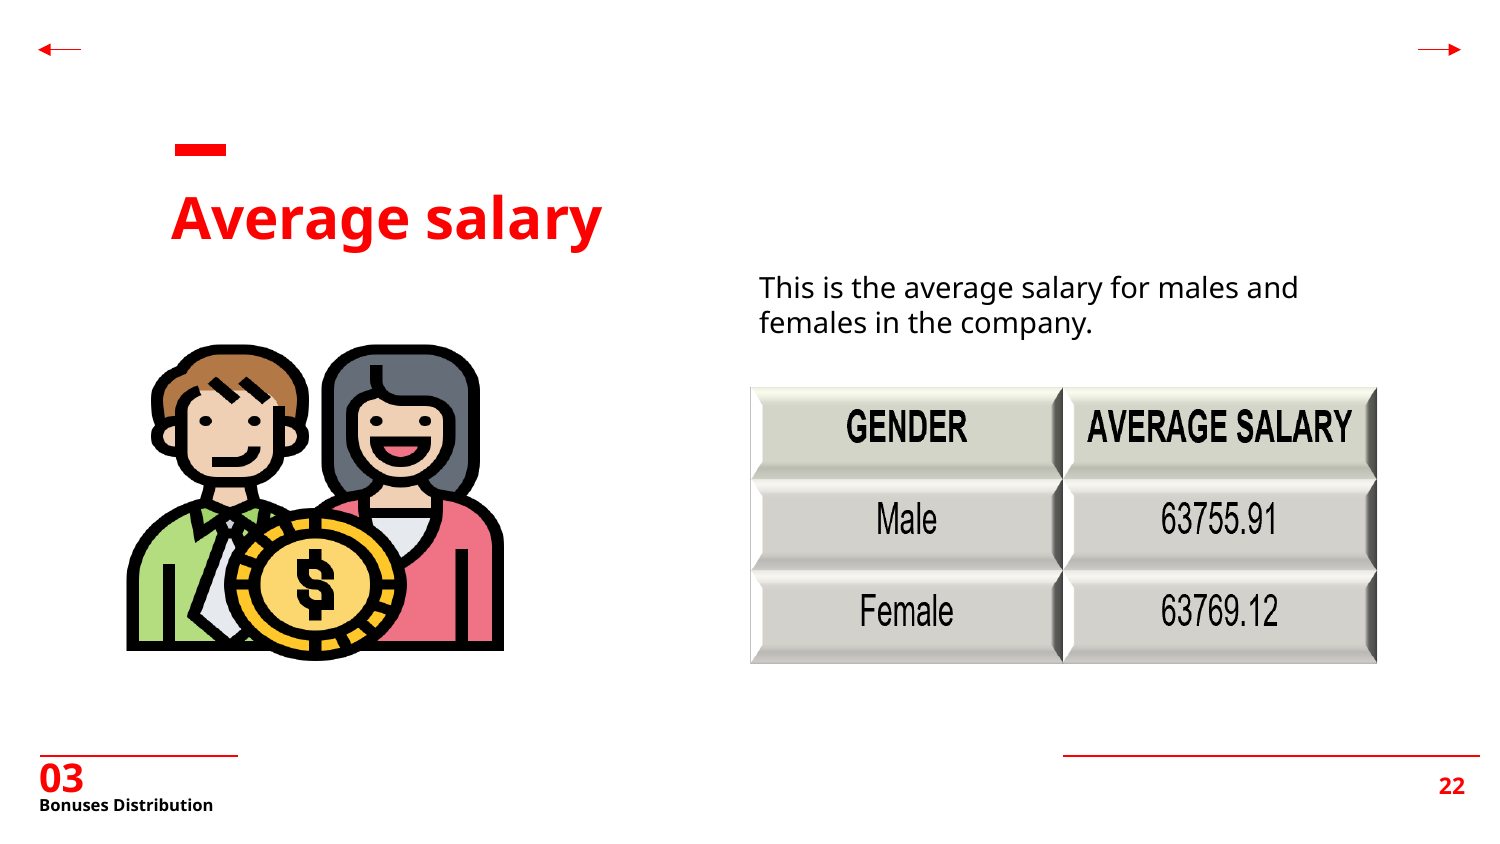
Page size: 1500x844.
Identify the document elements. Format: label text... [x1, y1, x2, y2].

picture [120, 338, 510, 667]
subtitle Average salary [156, 165, 641, 231]
title Bonuses Distribution [24, 785, 521, 824]
subtitle This is the average salary for males and females in the company. [744, 253, 1364, 382]
title 03 [24, 774, 302, 801]
picture [746, 381, 1381, 665]
